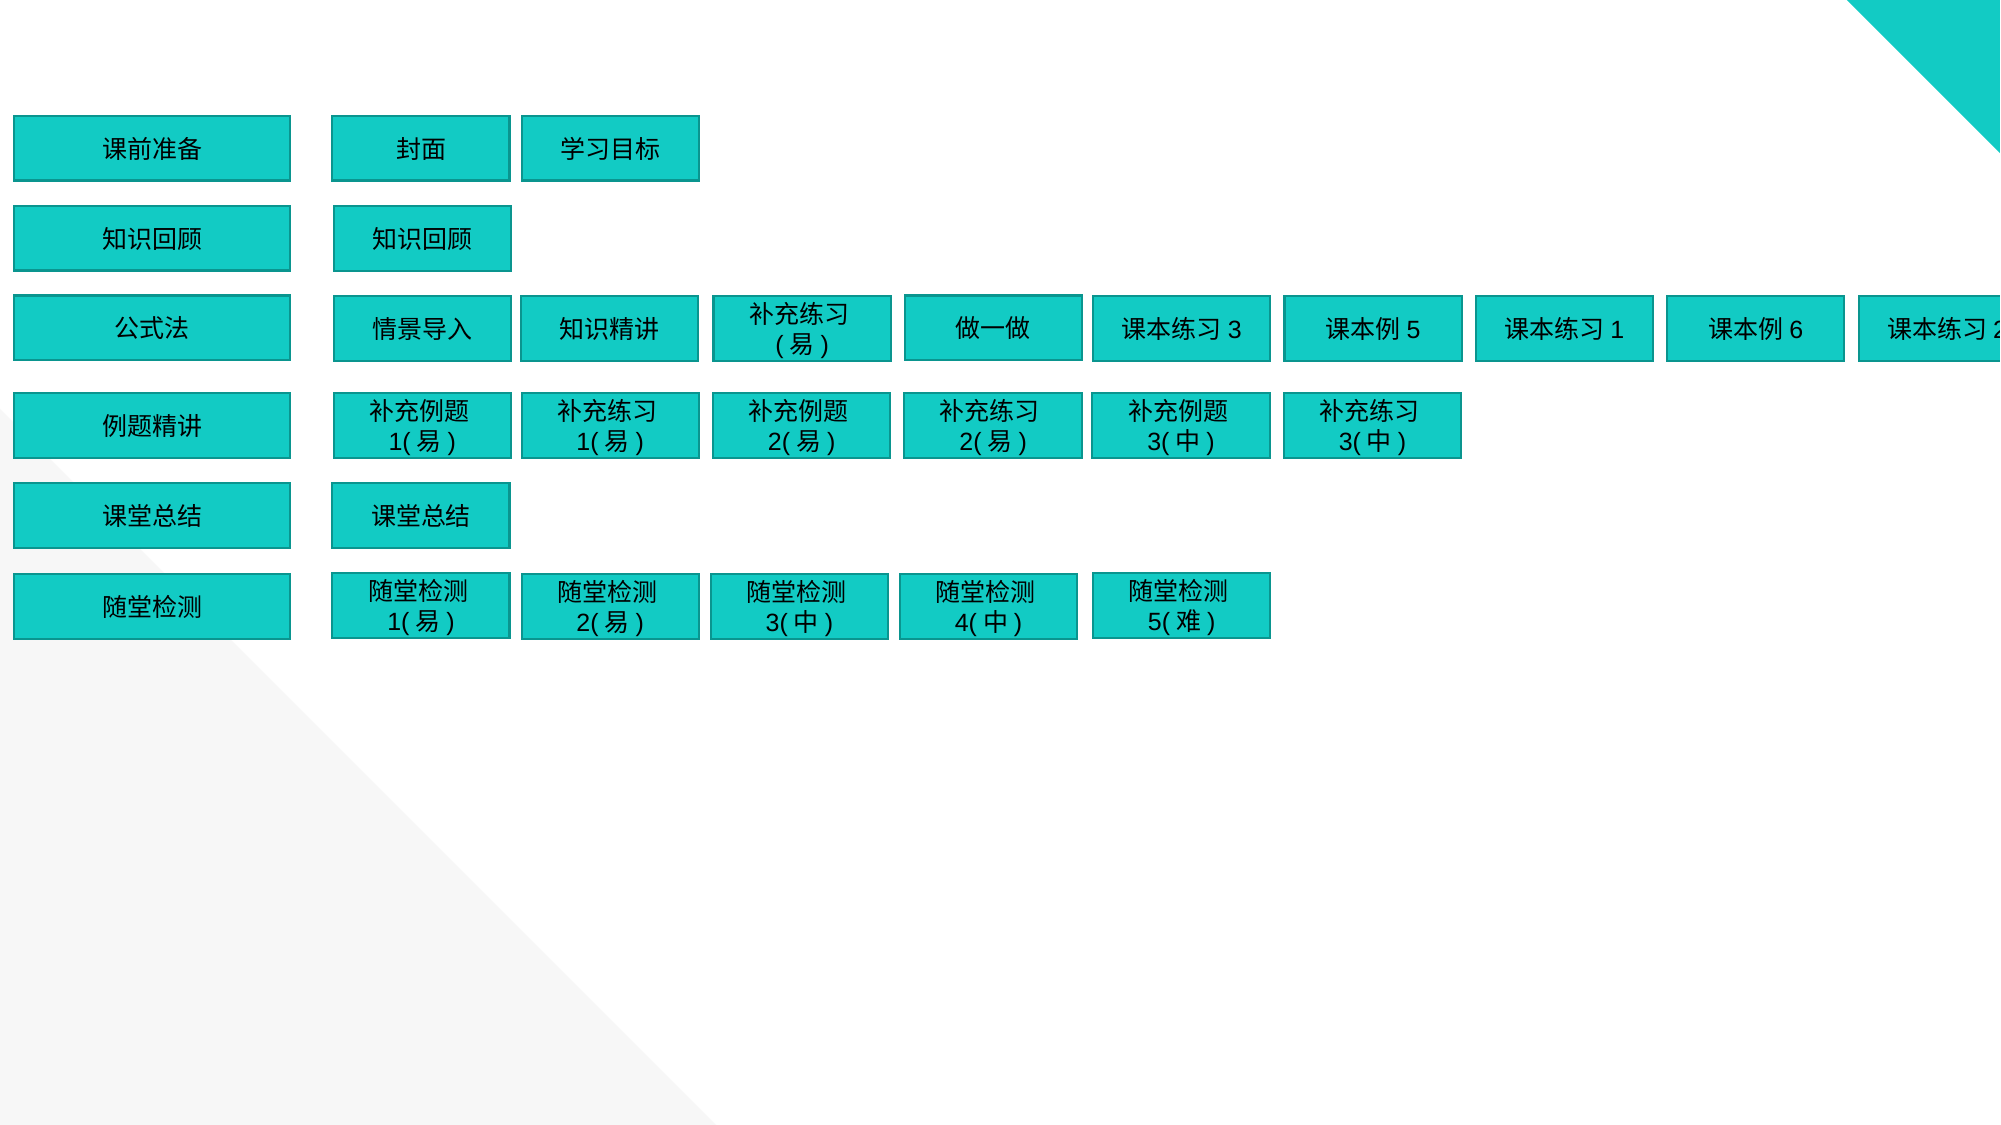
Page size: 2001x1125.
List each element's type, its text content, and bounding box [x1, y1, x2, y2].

text_box 学习目标 [521, 115, 700, 182]
text_box 课堂总结 [13, 482, 291, 549]
text_box 补充练习2(易) [903, 392, 1083, 459]
text_box 补充例题2(易) [712, 392, 891, 459]
text_box 例题精讲 [13, 392, 291, 459]
text_box 随堂检测5(难) [1092, 572, 1271, 639]
text_box 公式法 [13, 294, 291, 361]
text_box 课堂总结 [331, 482, 511, 549]
text_box 补充练习(易) [712, 295, 892, 362]
text_box 随堂检测1(易) [331, 572, 511, 639]
text_box 情景导入 [333, 295, 512, 362]
text_box 课本练习3 [1092, 295, 1271, 362]
text_box 课本例5 [1283, 295, 1463, 362]
text_box 随堂检测 [13, 573, 291, 640]
text_box 补充练习3(中) [1283, 392, 1462, 459]
text_box 知识精讲 [520, 295, 699, 362]
text_box 知识回顾 [333, 205, 512, 272]
text_box 补充例题3(中) [1091, 392, 1271, 459]
text_box 随堂检测2(易) [521, 573, 700, 640]
text_box 课本练习1 [1475, 295, 1654, 362]
text_box 补充例题1(易) [333, 392, 512, 459]
text_box 课前准备 [13, 115, 291, 182]
text_box 随堂检测3(中) [710, 573, 889, 640]
text_box 知识回顾 [13, 205, 291, 272]
text_box 补充练习1(易) [521, 392, 700, 459]
text_box 封面 [331, 115, 511, 182]
text_box 做一做 [904, 294, 1083, 361]
text_box 随堂检测4(中) [899, 573, 1078, 640]
text_box 课本例6 [1666, 295, 1845, 362]
text_box 课本练习2 [1858, 295, 2000, 362]
